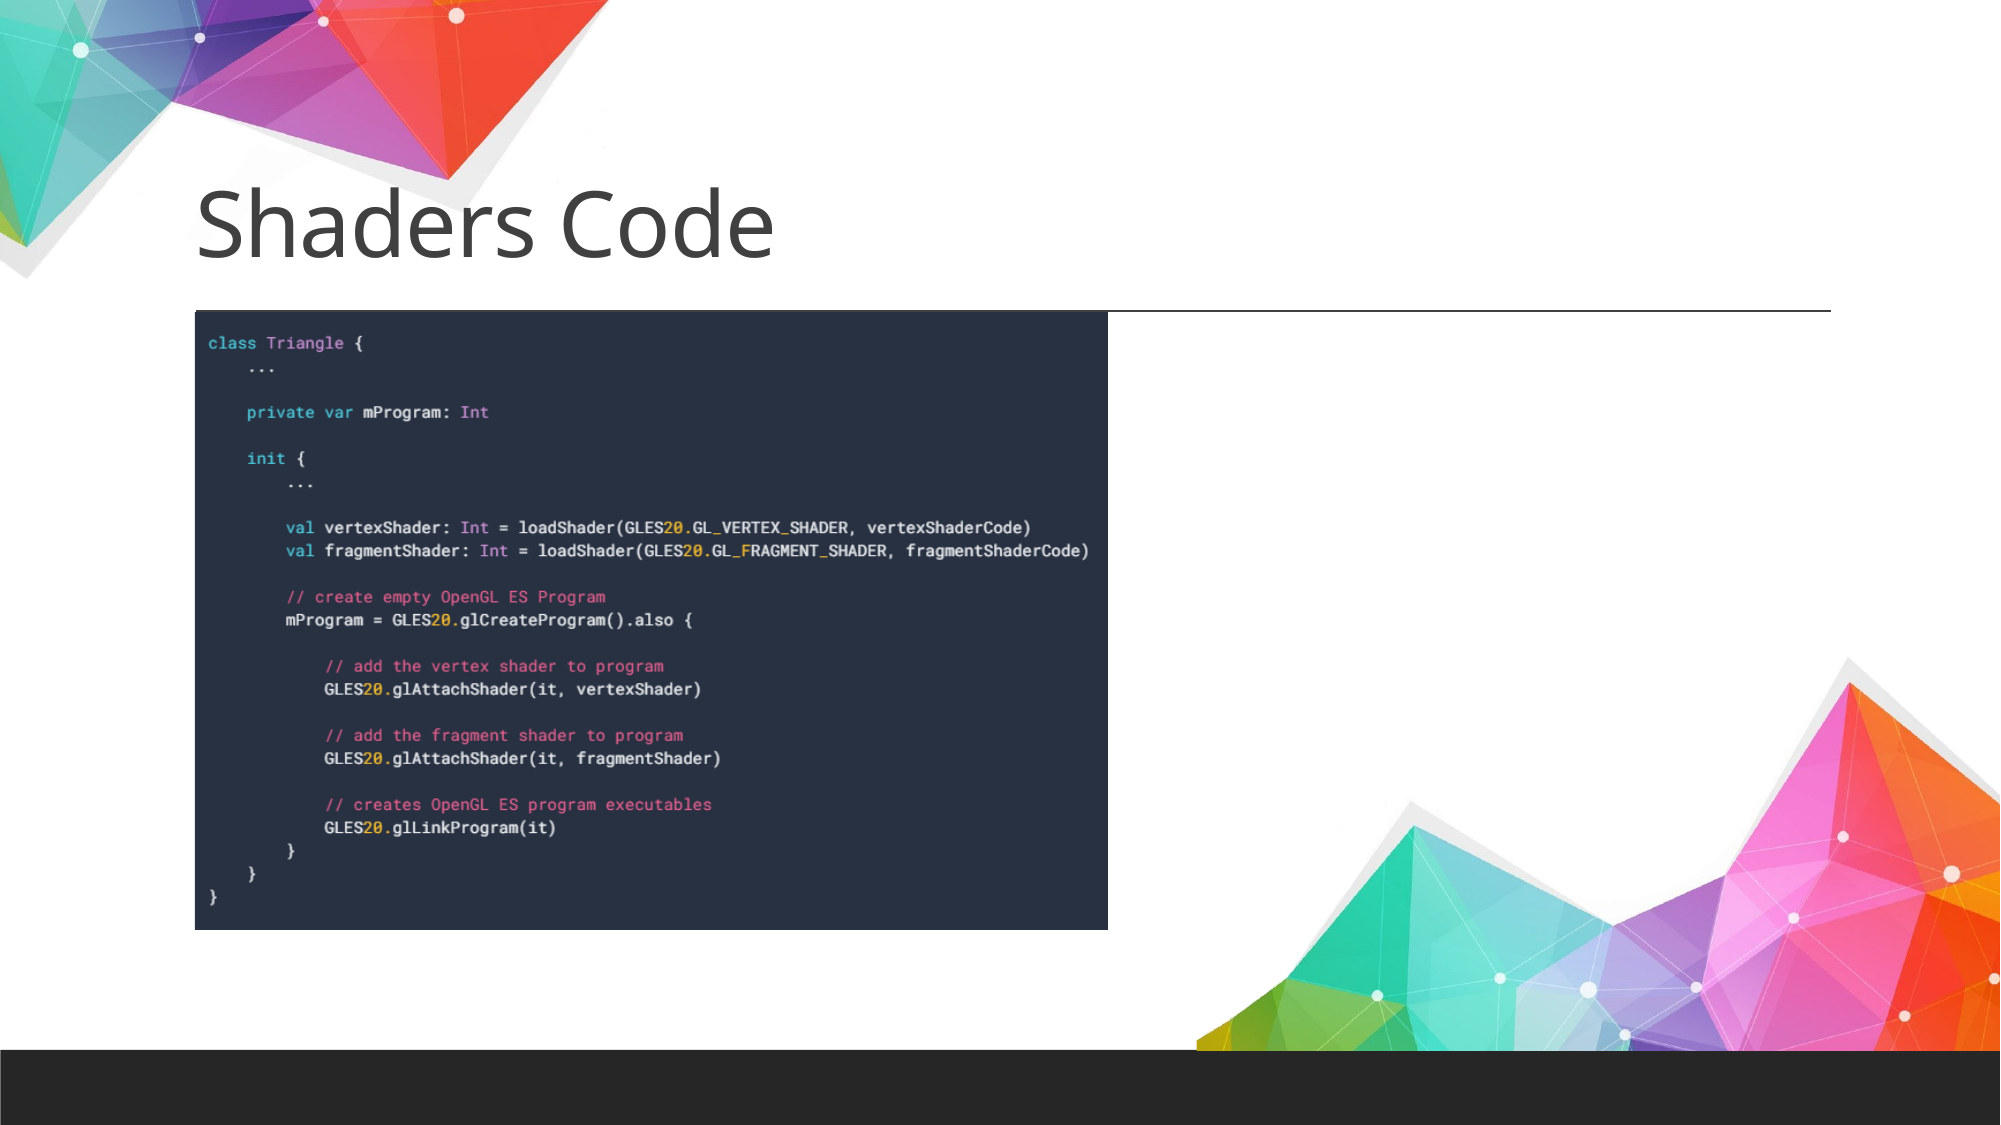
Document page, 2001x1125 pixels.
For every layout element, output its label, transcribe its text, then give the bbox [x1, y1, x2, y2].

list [194, 311, 1109, 930]
picture [0, 0, 617, 287]
title Shaders Code [625, 47, 1830, 285]
picture [1195, 648, 2000, 1052]
